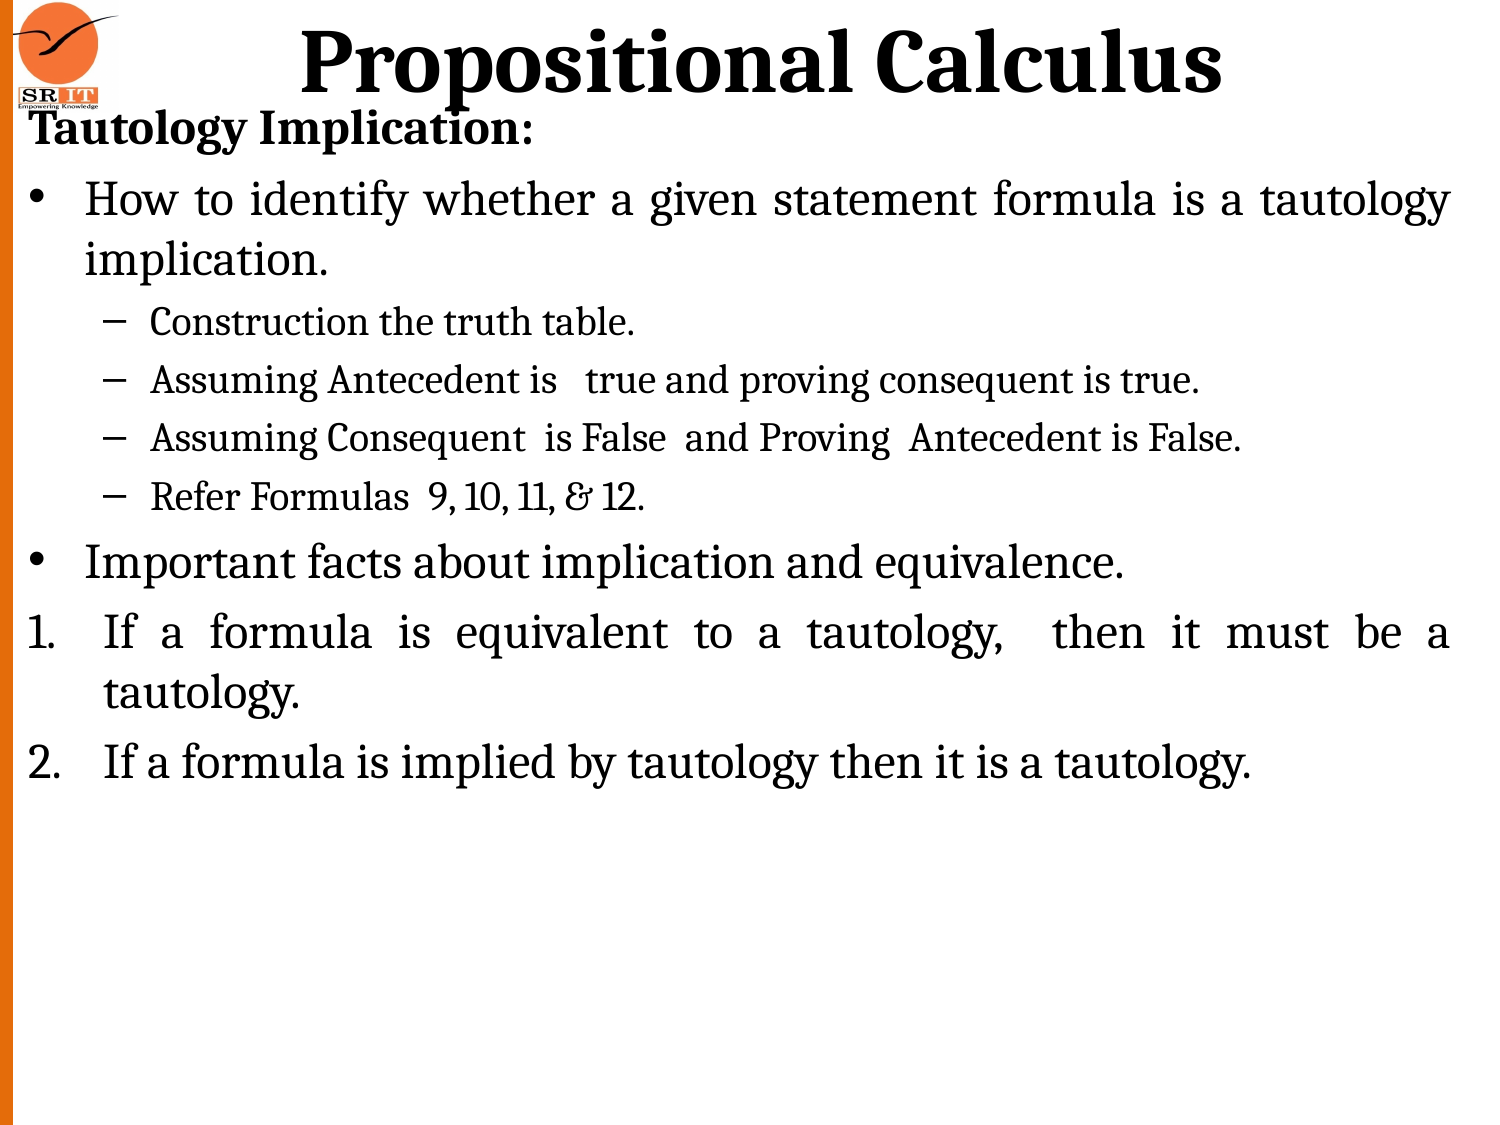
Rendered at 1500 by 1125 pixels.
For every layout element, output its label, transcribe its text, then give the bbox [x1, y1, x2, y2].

picture [13, 0, 24, 87]
list Tautology Implication: How to identify whether a given statement formula is a tautology implication. Construction the truth table. Assuming Antecedent is true and proving consequent is true. Assuming Consequent is False and Proving Antecedent is False. Refer Formulas 9, 10, 11, & 12. Important facts about implication and equivalence. If a formula is equivalent to a tautology, then it must be a tautology. If a formula is implied by tautology then it is a tautology. [3, 87, 1467, 1120]
title Propositional Calculus [24, 0, 1500, 113]
